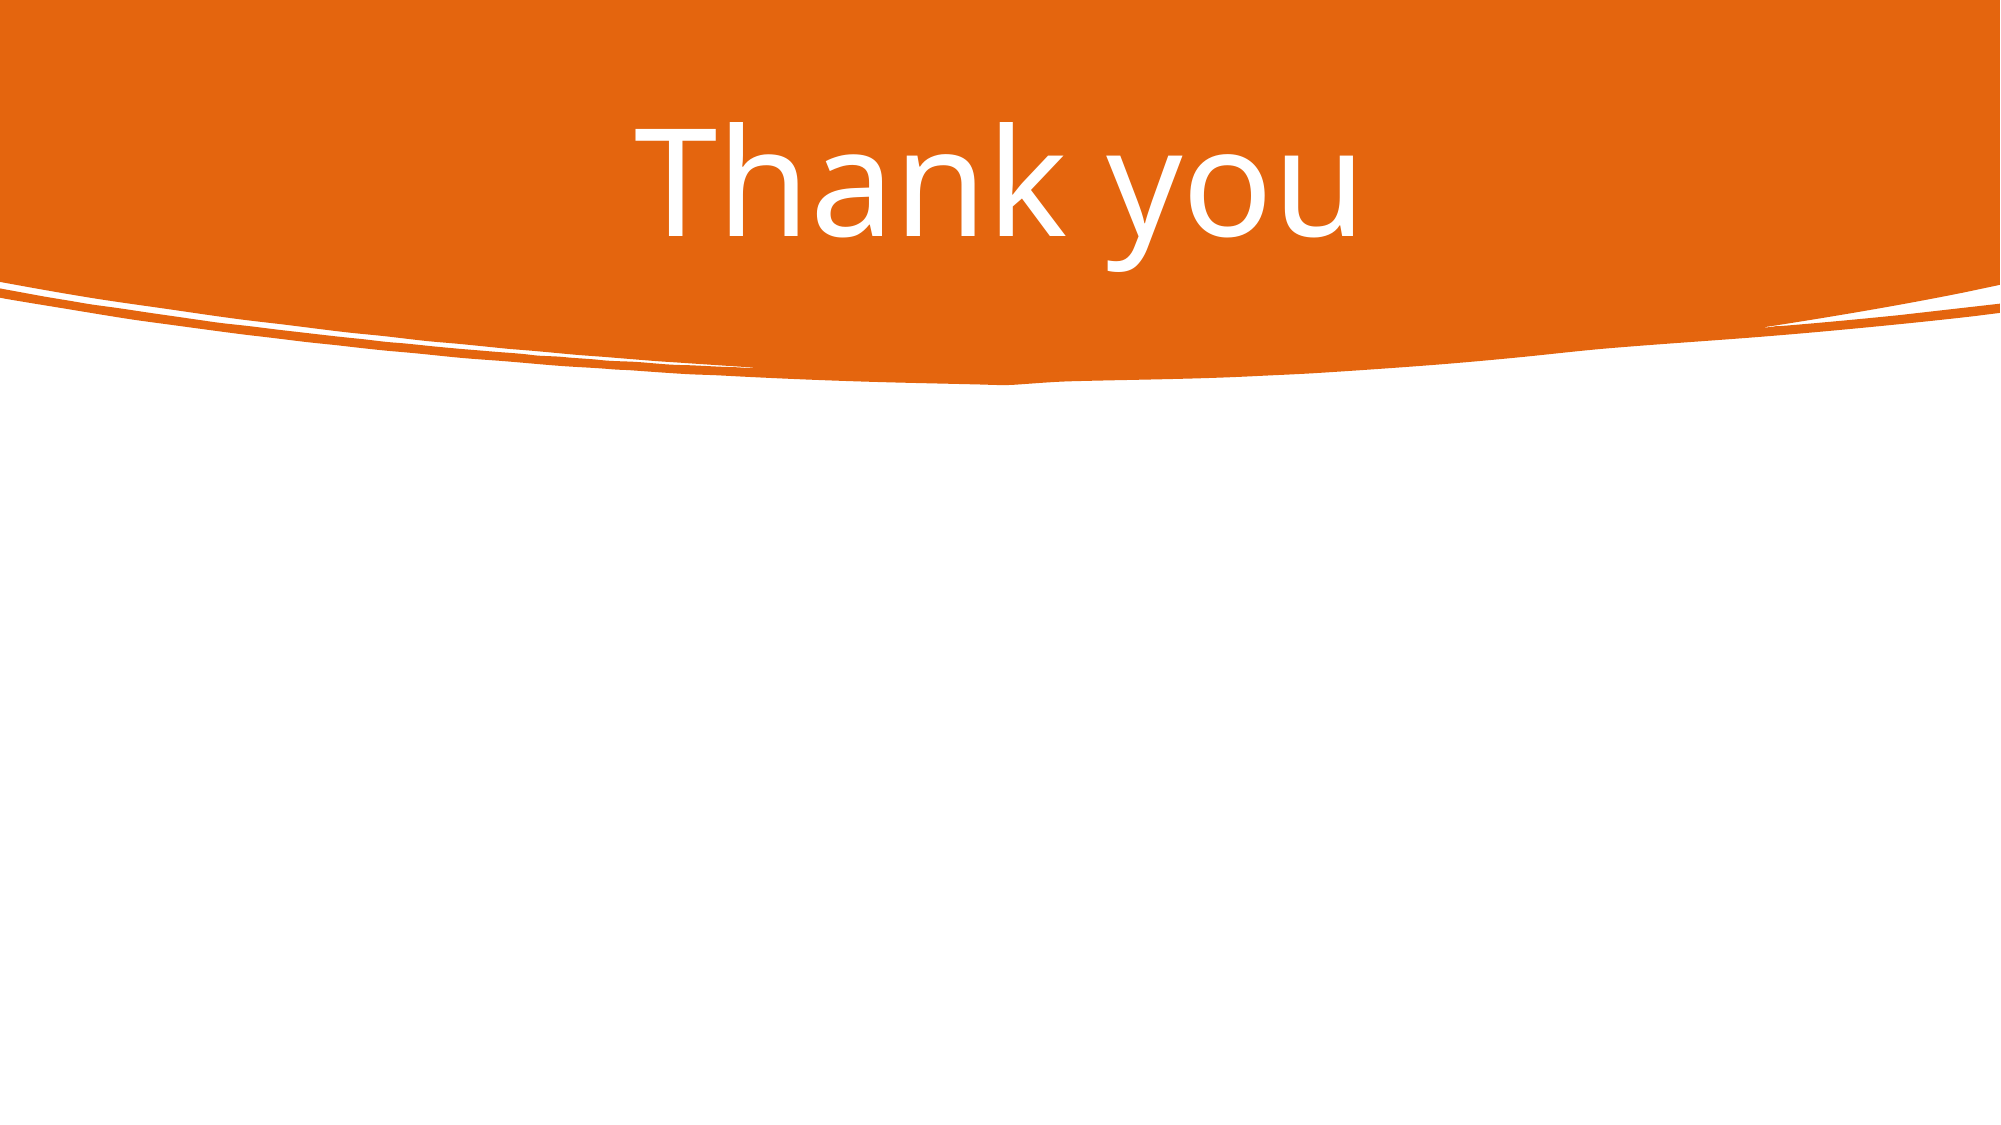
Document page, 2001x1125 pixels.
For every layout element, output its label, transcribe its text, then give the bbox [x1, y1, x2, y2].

title Thank you [138, 66, 1863, 287]
